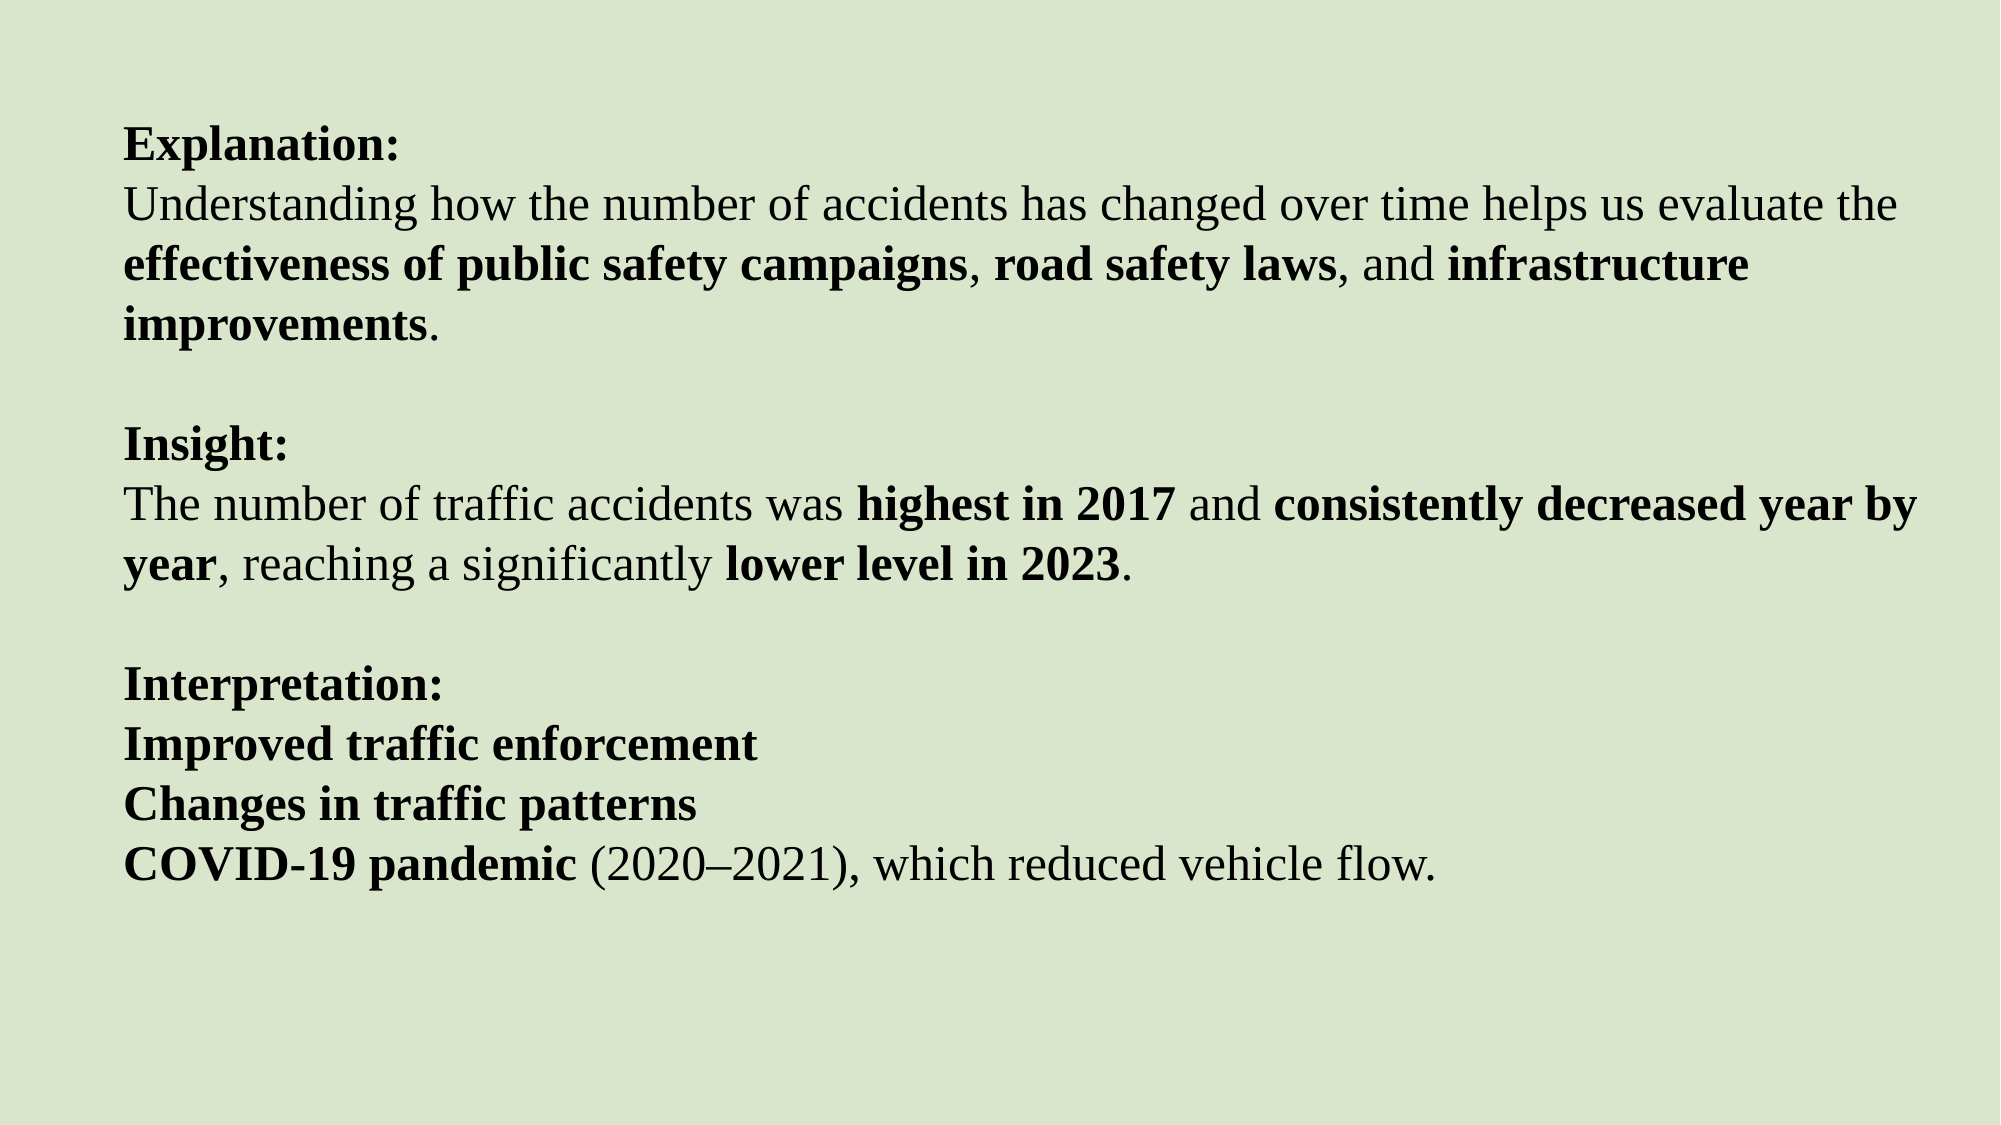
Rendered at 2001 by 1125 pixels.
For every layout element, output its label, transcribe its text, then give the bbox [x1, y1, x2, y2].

text_box Explanation: Understanding how the number of accidents has changed over time helps us evaluate the effectiveness of public safety campaigns, road safety laws, and infrastructure improvements. Insight: The number of traffic accidents was highest in 2017 and consistently decreased year by year, reaching a significantly lower level in 2023. Interpretation: Improved traffic enforcement Changes in traffic patterns COVID-19 pandemic (2020–2021), which reduced vehicle flow. [108, 102, 1975, 898]
